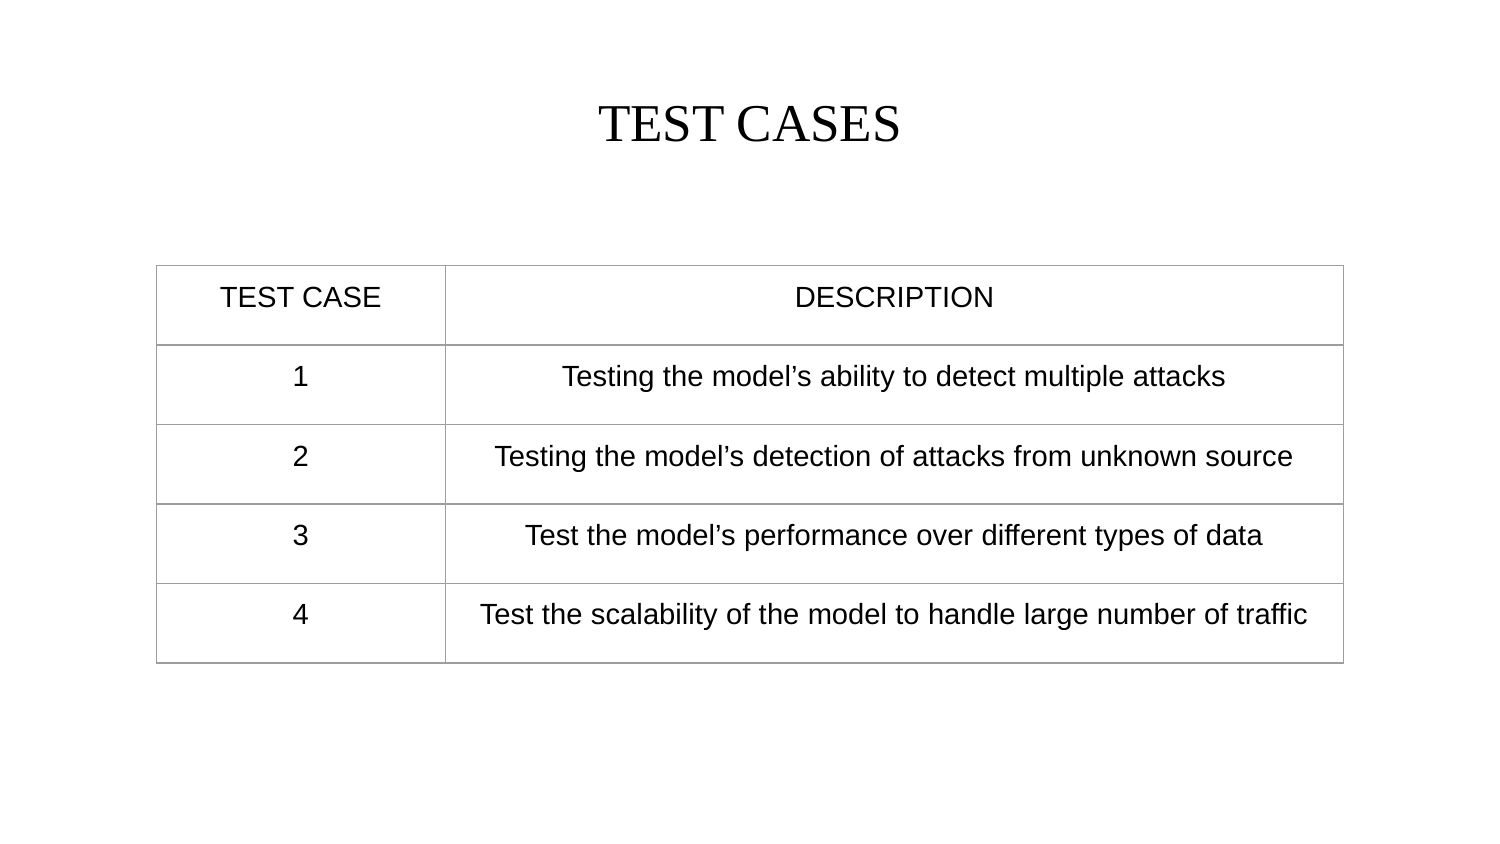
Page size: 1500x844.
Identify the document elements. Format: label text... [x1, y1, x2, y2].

table_cell Test the scalability of the model to handle large number of traffic [446, 584, 1343, 662]
table_cell 4 [157, 584, 445, 662]
table_cell Test the model’s performance over different types of data [446, 505, 1343, 583]
title TEST CASES [51, 72, 1449, 167]
table_cell 2 [157, 425, 445, 503]
table_cell 1 [157, 346, 445, 424]
table_header DESCRIPTION [446, 266, 1343, 344]
table_cell Testing the model’s ability to detect multiple attacks [446, 346, 1343, 424]
list [51, 189, 1449, 750]
table_cell 3 [157, 505, 445, 583]
table_header TEST CASE [157, 266, 445, 344]
table_cell Testing the model’s detection of attacks from unknown source [446, 425, 1343, 503]
